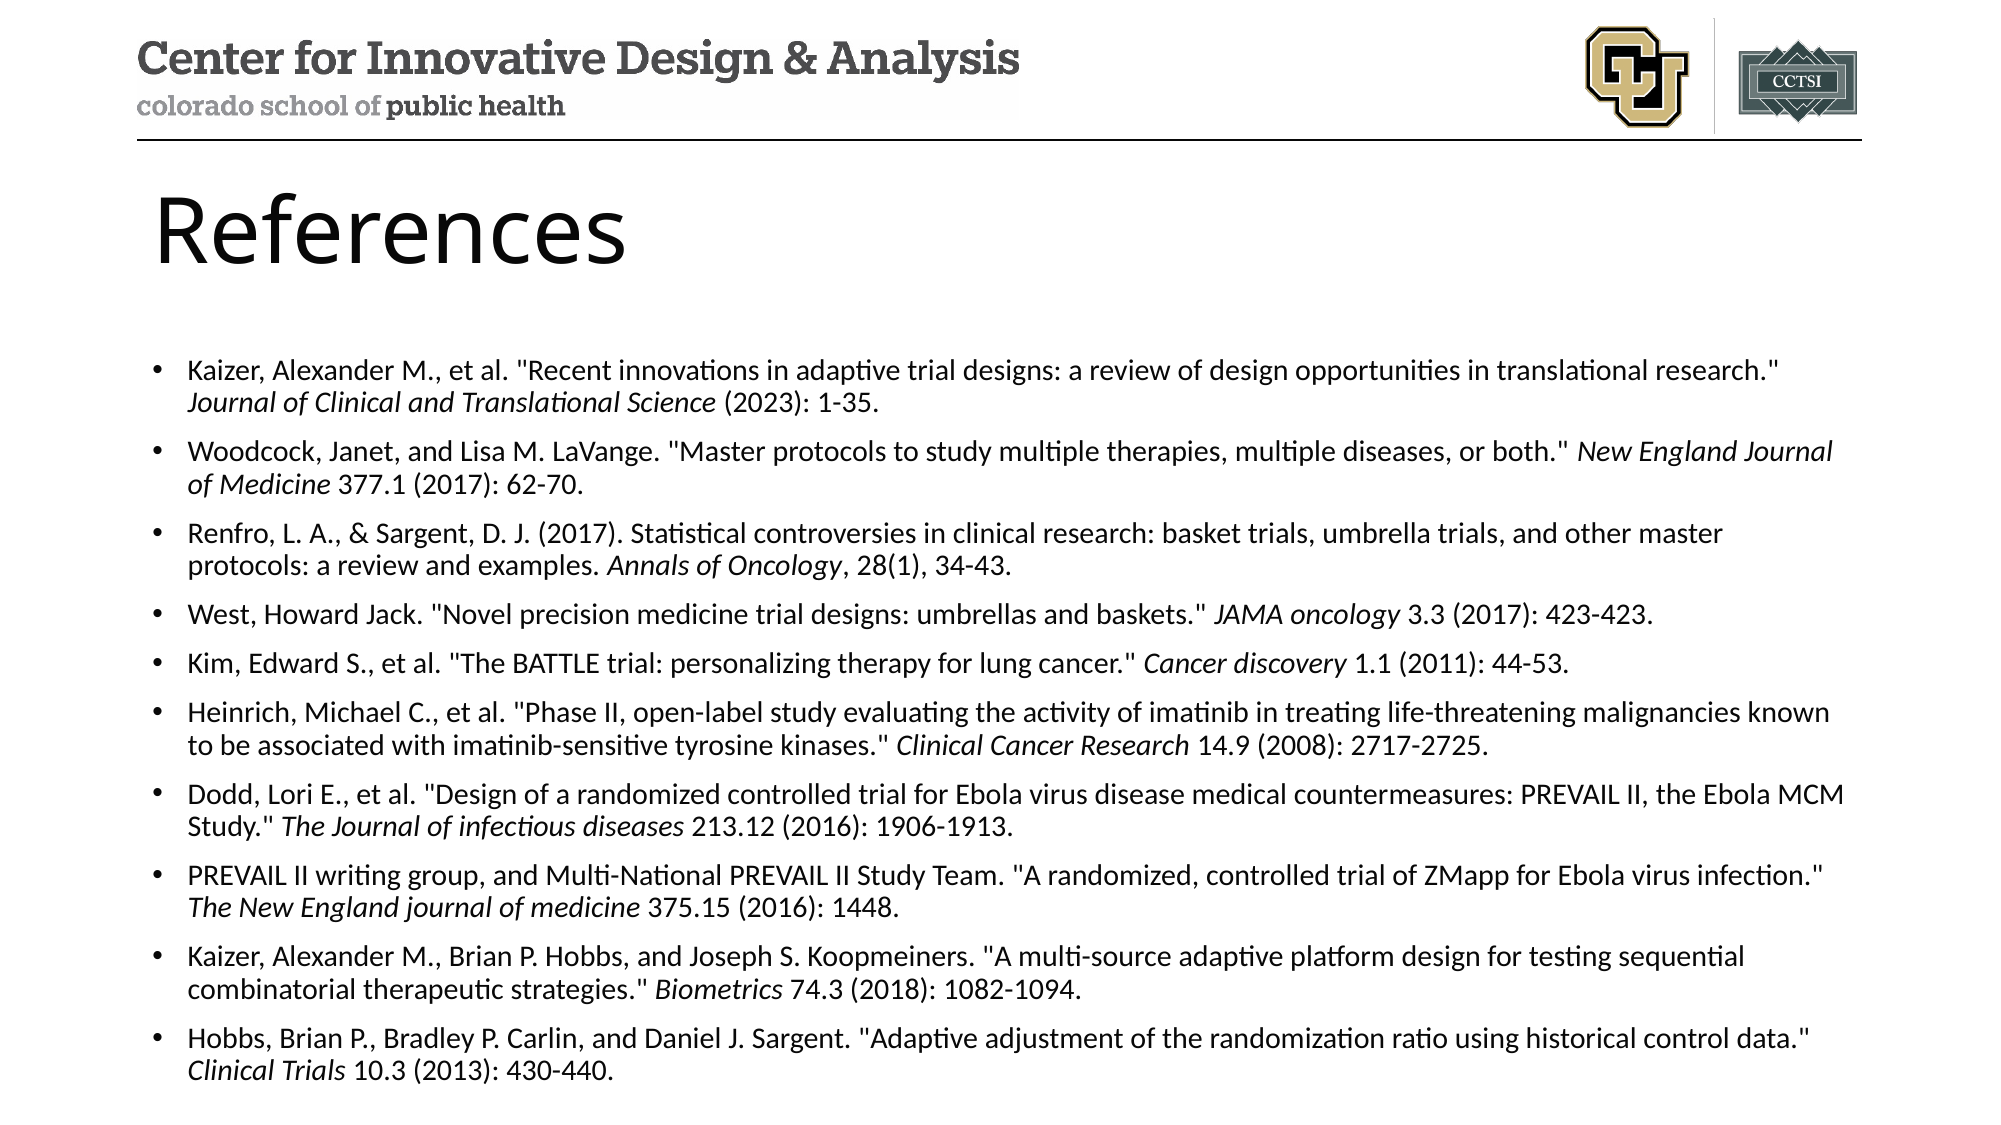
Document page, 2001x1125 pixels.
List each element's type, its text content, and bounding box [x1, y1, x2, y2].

title References [137, 150, 1863, 318]
list Kaizer, Alexander M., et al. "Recent innovations in adaptive trial designs: a review of design opportunities in translational research." Journal of Clinical and Translational Science (2023): 1-35. Woodcock, Janet, and Lisa M. LaVange. "Master protocols to study multiple therapies, multiple diseases, or both." New England Journal of Medicine 377.1 (2017): 62-70. Renfro, L. A., & Sargent, D. J. (2017). Statistical controversies in clinical research: basket trials, umbrella trials, and other master protocols: a review and examples. Annals of Oncology, 28(1), 34-43. West, Howard Jack. "Novel precision medicine trial designs: umbrellas and baskets." JAMA oncology 3.3 (2017): 423-423. Kim, Edward S., et al. "The BATTLE trial: personalizing therapy for lung cancer." Cancer discovery 1.1 (2011): 44-53. Heinrich, Michael C., et al. "Phase II, open-label study evaluating the activity of imatinib in treating life-threatening malignancies known to be associated with imatinib-sensitive tyrosine kinases." Clinical Cancer Research 14.9 (2008): 2717-2725. Dodd, Lori E., et al. "Design of a randomized controlled trial for Ebola virus disease medical countermeasures: PREVAIL II, the Ebola MCM Study." The Journal of infectious diseases 213.12 (2016): 1906-1913. PREVAIL II writing group, and Multi-National PREVAIL II Study Team. "A randomized, controlled trial of ZMapp for Ebola virus infection." The New England journal of medicine 375.15 (2016): 1448. Kaizer, Alexander M., Brian P. Hobbs, and Joseph S. Koopmeiners. "A multi-source adaptive platform design for testing sequential combinatorial therapeutic strategies." Biometrics 74.3 (2018): 1082-1094. Hobbs, Brian P., Bradley P. Carlin, and Daniel J. Sargent. "Adaptive adjustment of the randomization ratio using historical control data." Clinical Trials 10.3 (2013): 430-440. [137, 347, 1863, 1101]
picture [1584, 17, 1857, 134]
picture [137, 39, 1019, 120]
